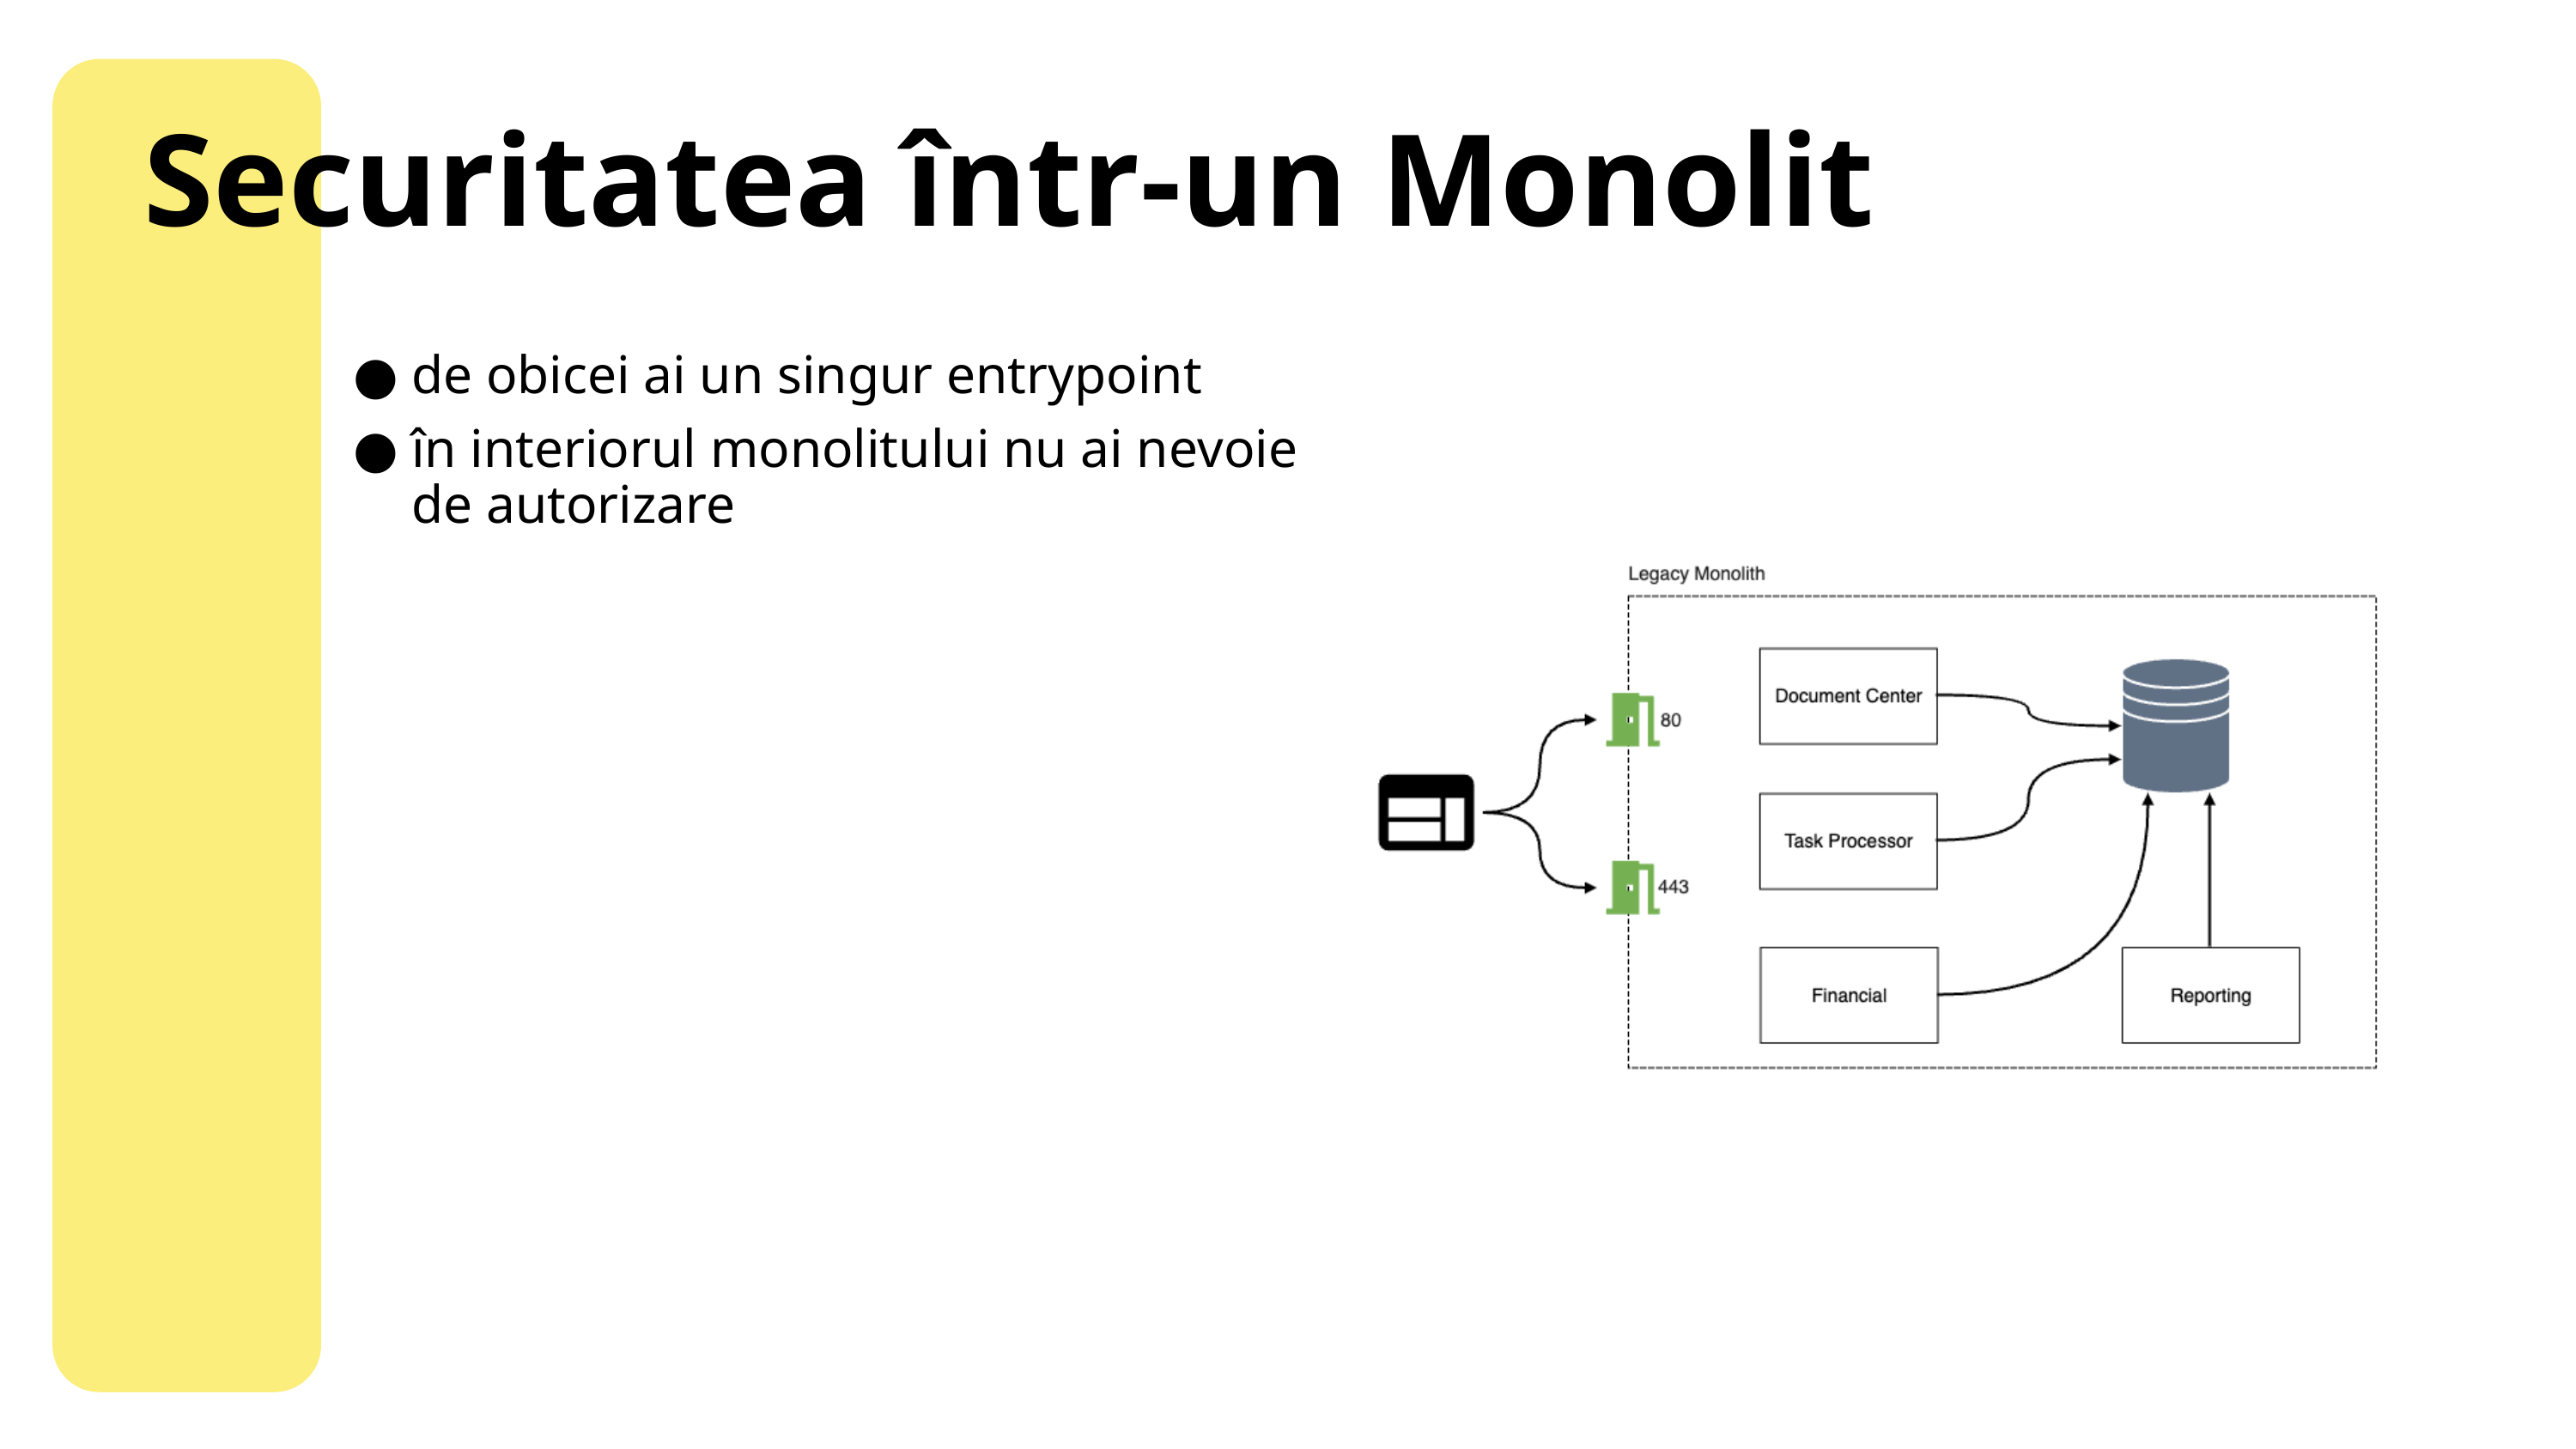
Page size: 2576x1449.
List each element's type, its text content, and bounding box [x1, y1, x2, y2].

picture [1364, 518, 2446, 1125]
text_box de obicei ai un singur entrypoint în interiorul monolitului nu ai nevoie de autorizare [347, 349, 1312, 1177]
text_box Securitatea într-un Monolit [143, 123, 2454, 344]
text_box [52, 58, 321, 1392]
